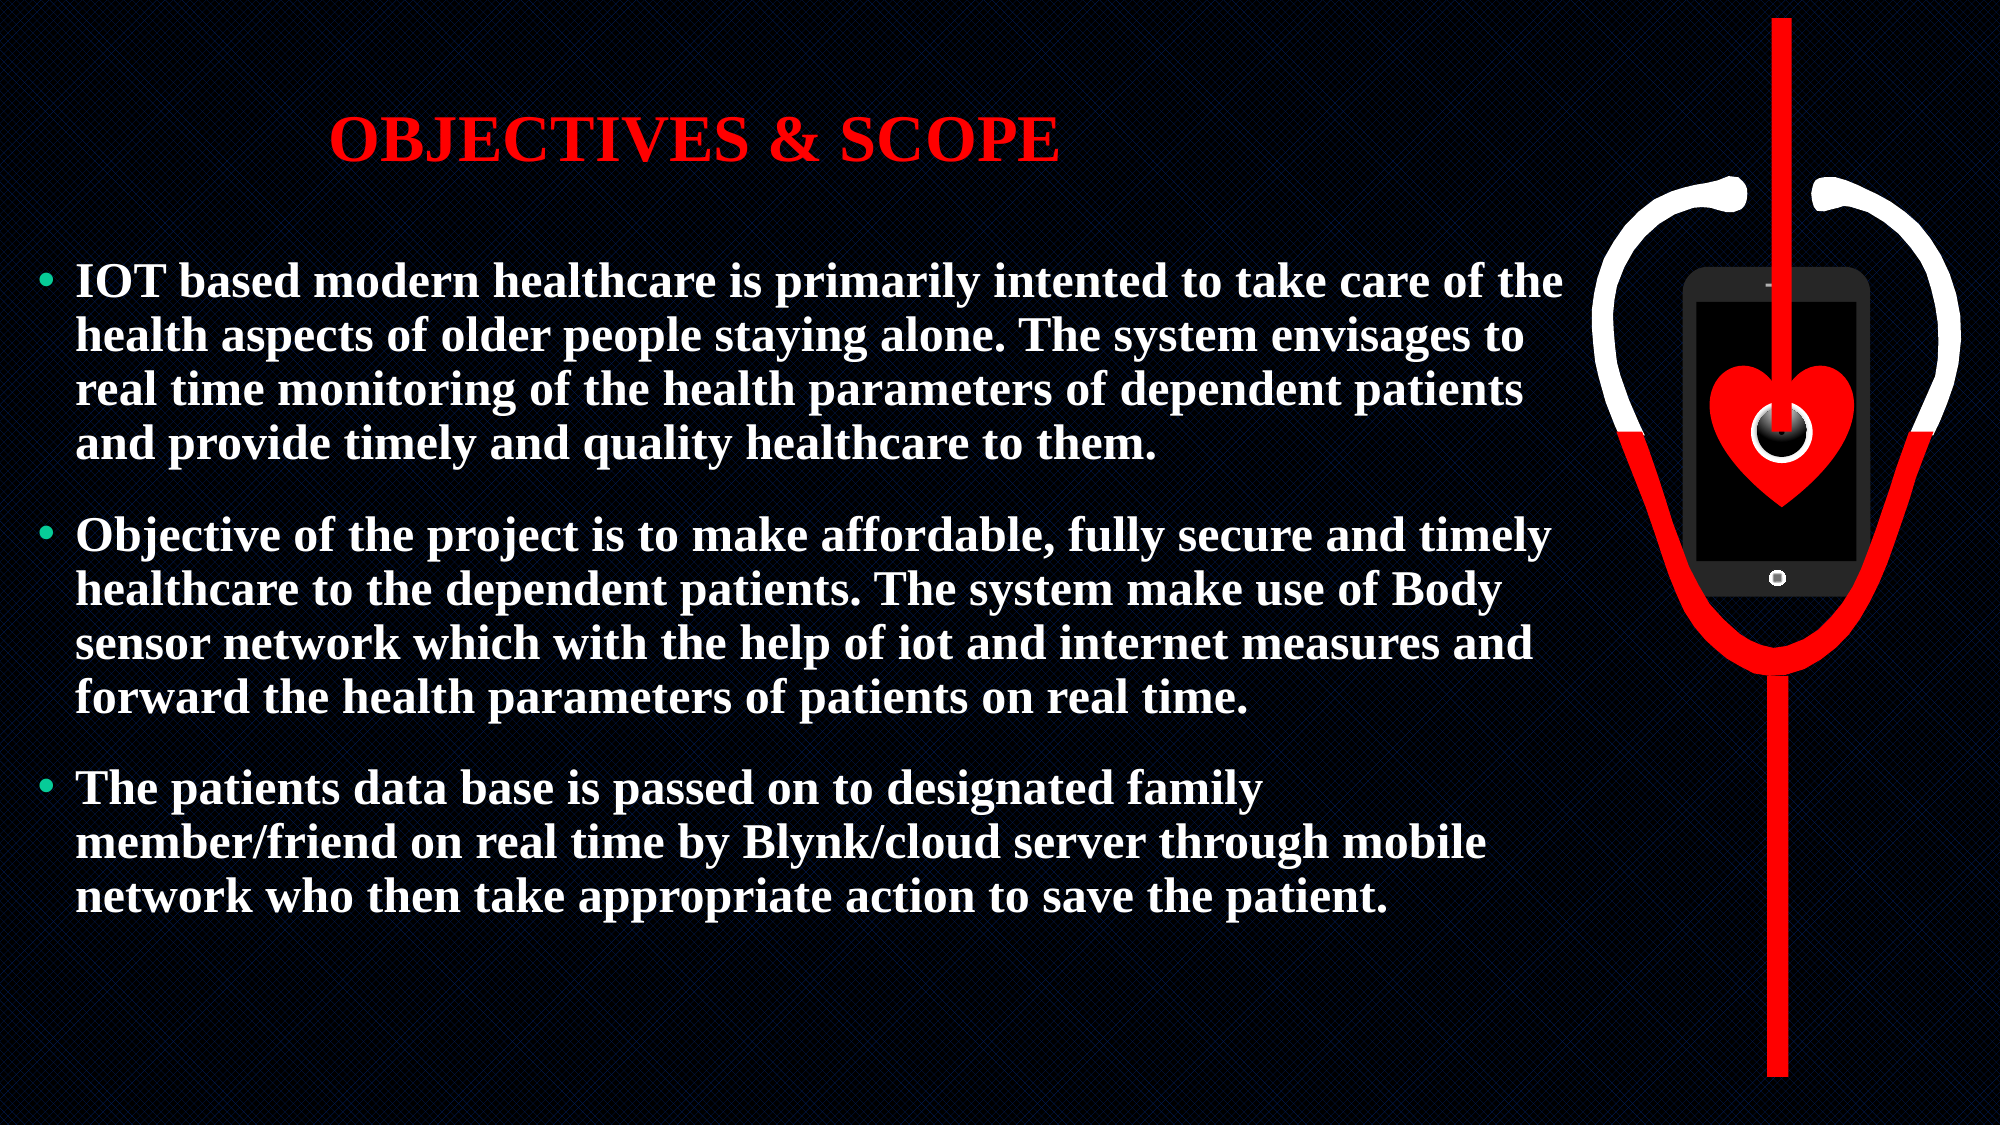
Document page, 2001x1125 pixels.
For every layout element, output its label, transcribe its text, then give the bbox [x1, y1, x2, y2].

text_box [1750, 401, 1813, 464]
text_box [1682, 266, 1871, 597]
title OBJECTIVES & SCOPE [313, 7, 1889, 184]
text_box [1771, 17, 1793, 266]
list IOT based modern healthcare is primarily intented to take care of the health aspects of older people staying alone. The system envisages to real time monitoring of the health parameters of dependent patients and provide timely and quality healthcare to them. Objective of the project is to make affordable, fully secure and timely healthcare to the dependent patients. The system make use of Body sensor network which with the help of iot and internet measures and forward the health parameters of patients on real time. The patients data base is passed on to designated family member/friend on real time by Blynk/cloud server through mobile network who then take appropriate action to save the patient. [22, 247, 1598, 961]
text_box [1591, 176, 1748, 436]
text_box [1616, 431, 1934, 676]
text_box [1811, 177, 1962, 436]
text_box [1766, 675, 1789, 1078]
